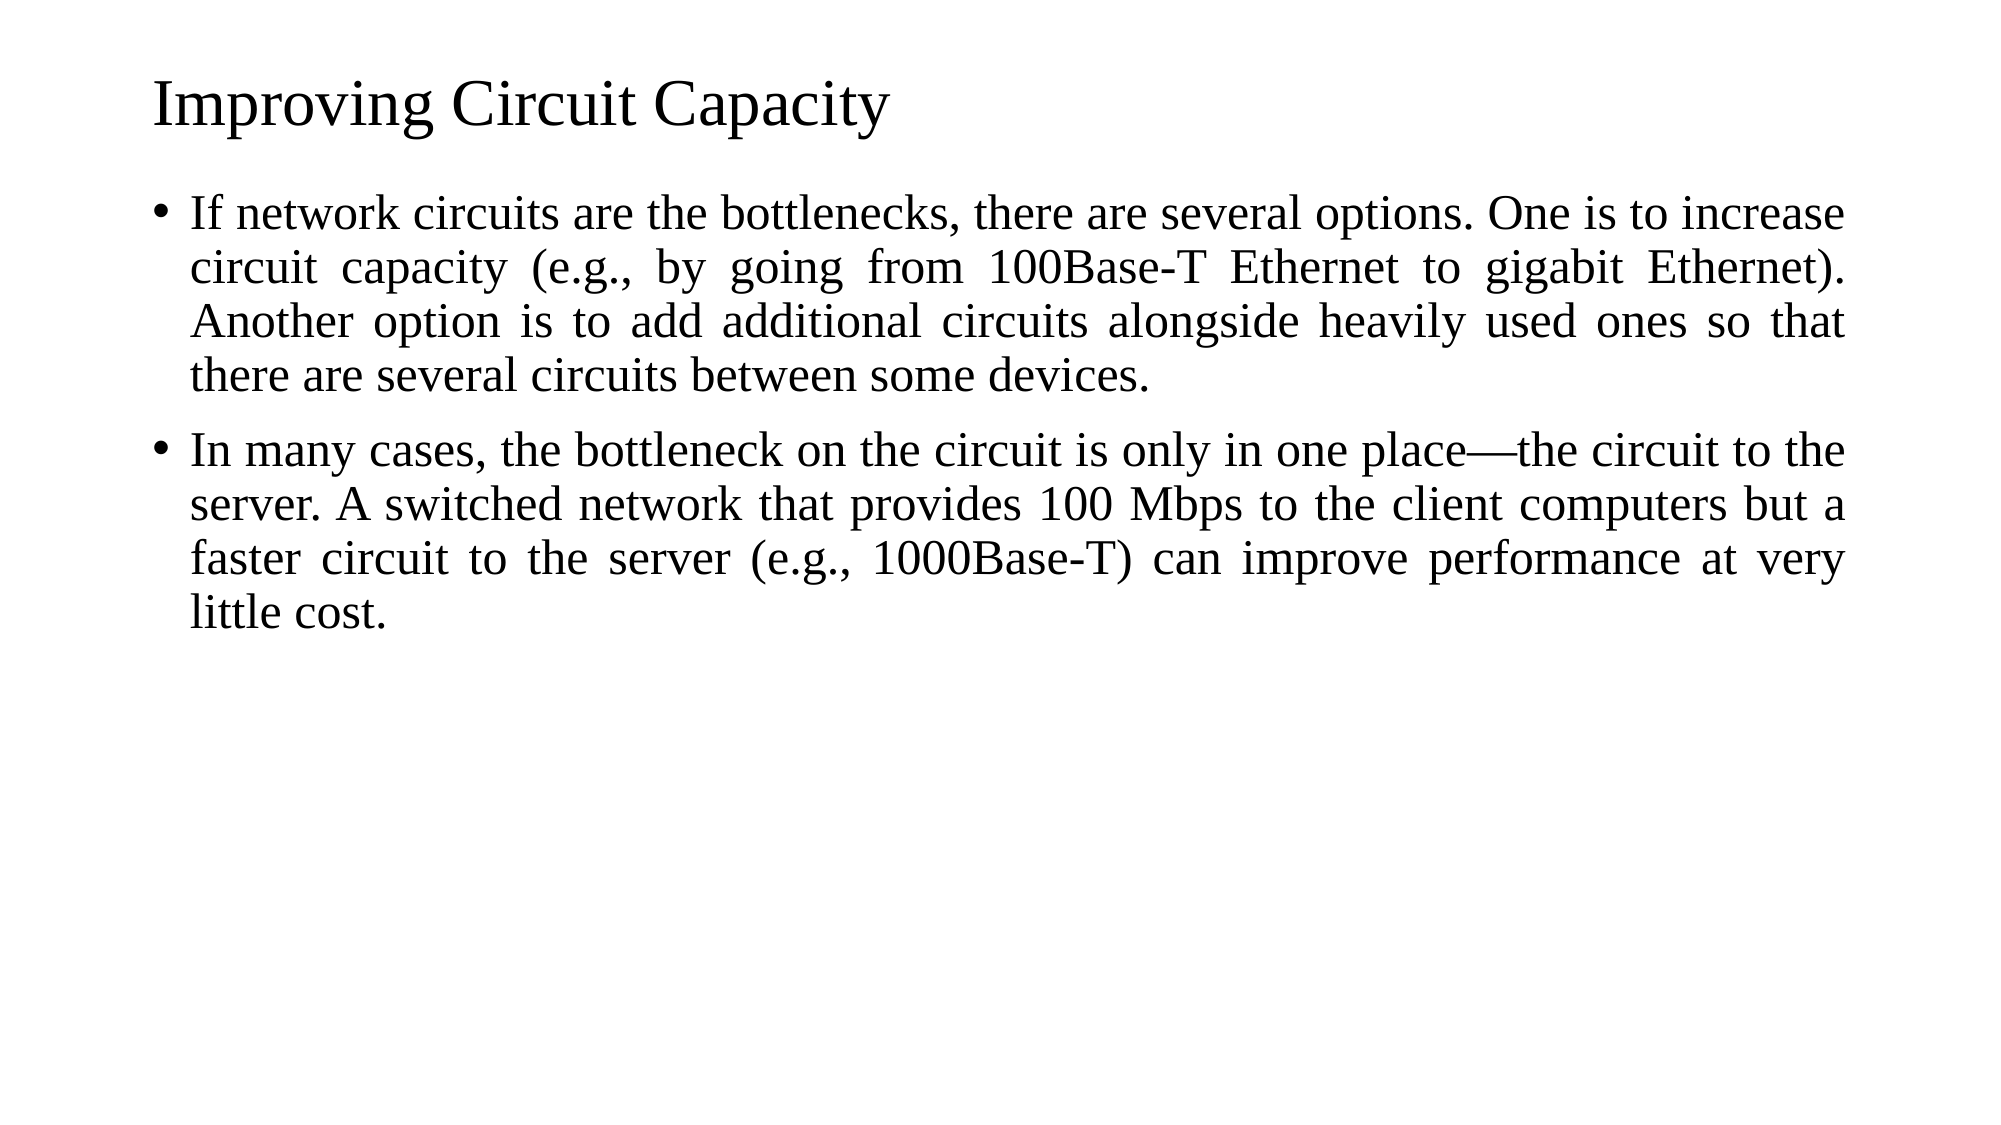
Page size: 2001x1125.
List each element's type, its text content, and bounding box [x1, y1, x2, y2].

title Improving Circuit Capacity [137, 59, 1863, 148]
list If network circuits are the bottlenecks, there are several options. One is to increase circuit capacity (e.g., by going from 100Base-T Ethernet to gigabit Ethernet). Another option is to add additional circuits alongside heavily used ones so that there are several circuits between some devices. In many cases, the bottleneck on the circuit is only in one place—the circuit to the server. A switched network that provides 100 Mbps to the client computers but a faster circuit to the server (e.g., 1000Base-T) can improve performance at very little cost. [137, 179, 1863, 1014]
